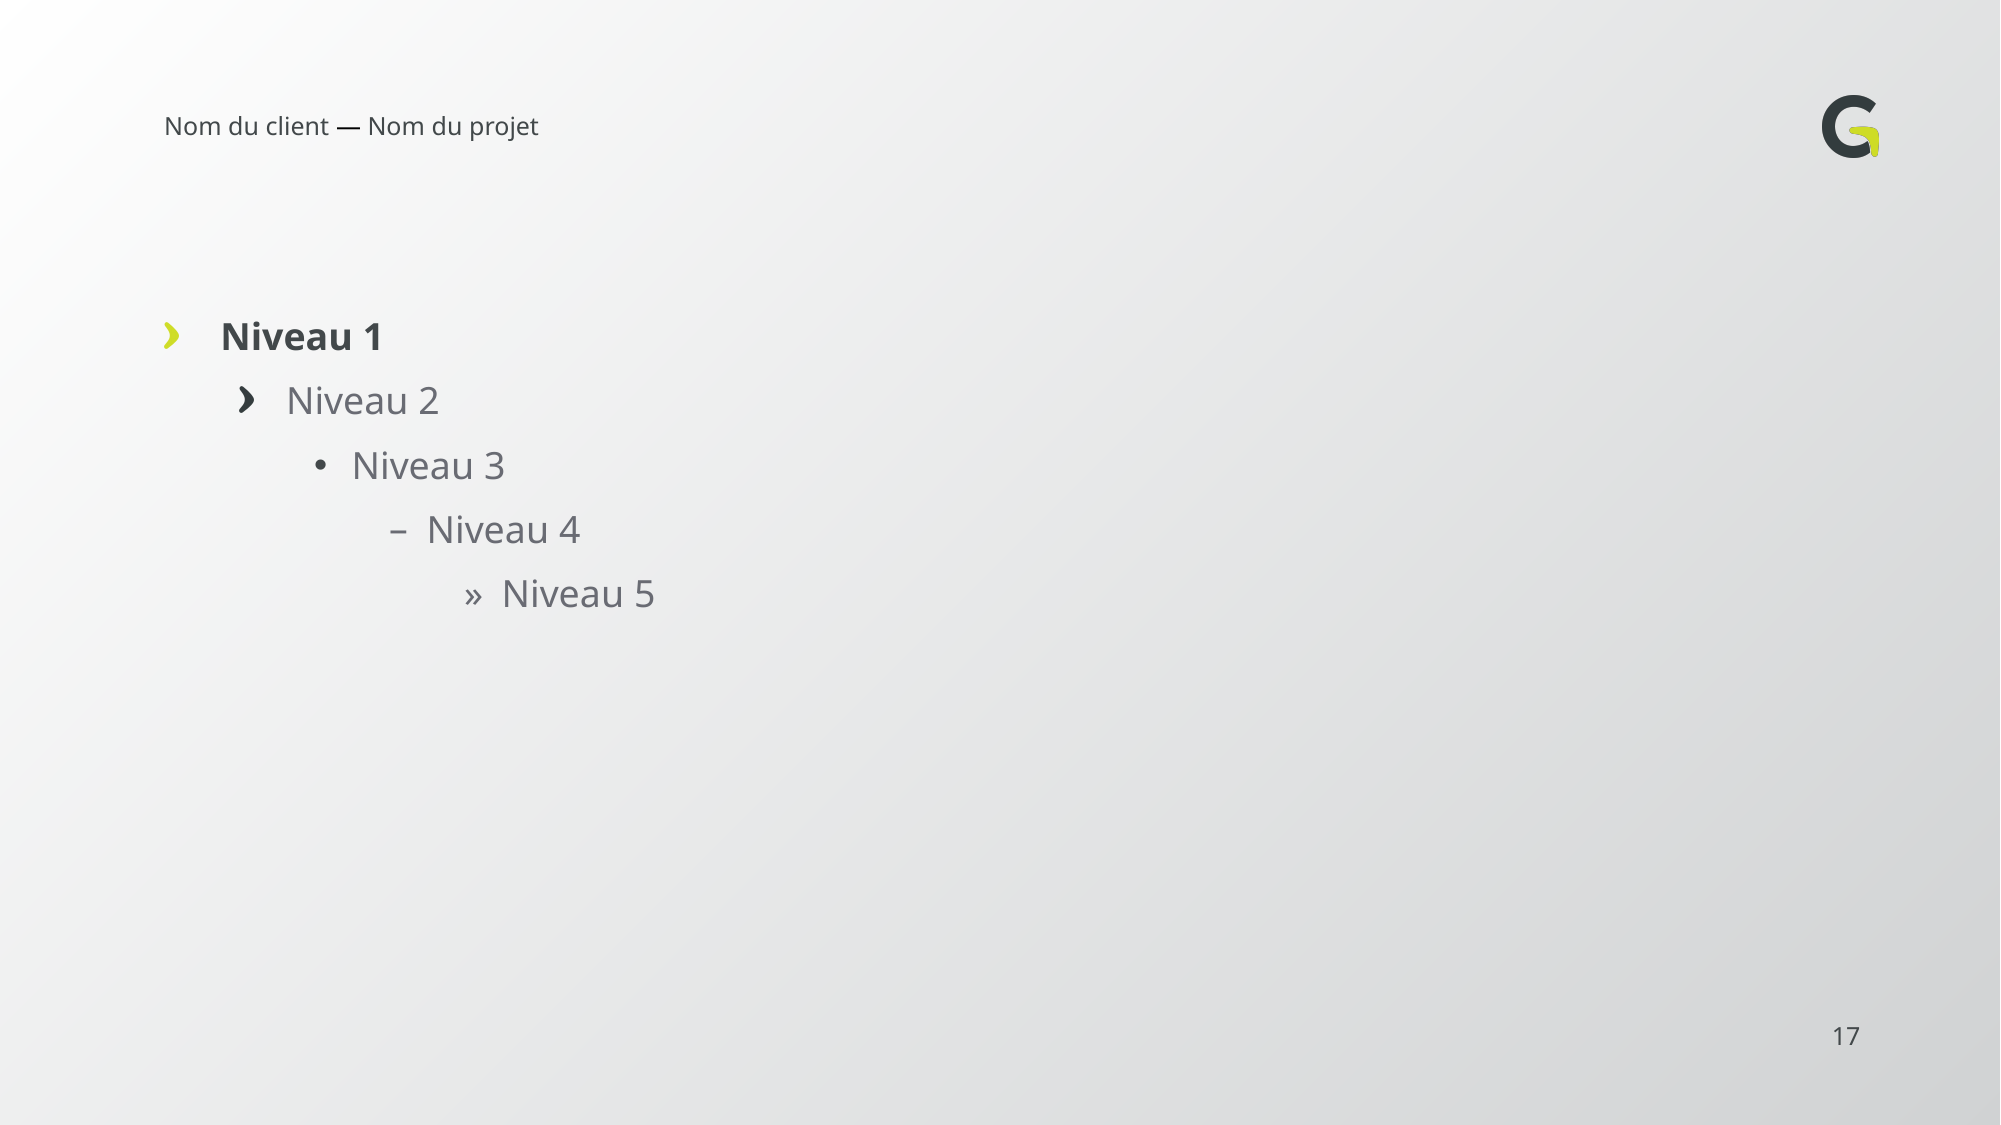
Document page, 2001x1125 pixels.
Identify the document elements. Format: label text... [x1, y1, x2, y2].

picture [164, 322, 179, 349]
picture [239, 386, 254, 413]
picture [1822, 95, 1879, 158]
slide_number 17 [1783, 1013, 1876, 1059]
list Niveau 1 Niveau 2 Niveau 3 Niveau 4 Niveau 5 [149, 296, 1703, 976]
